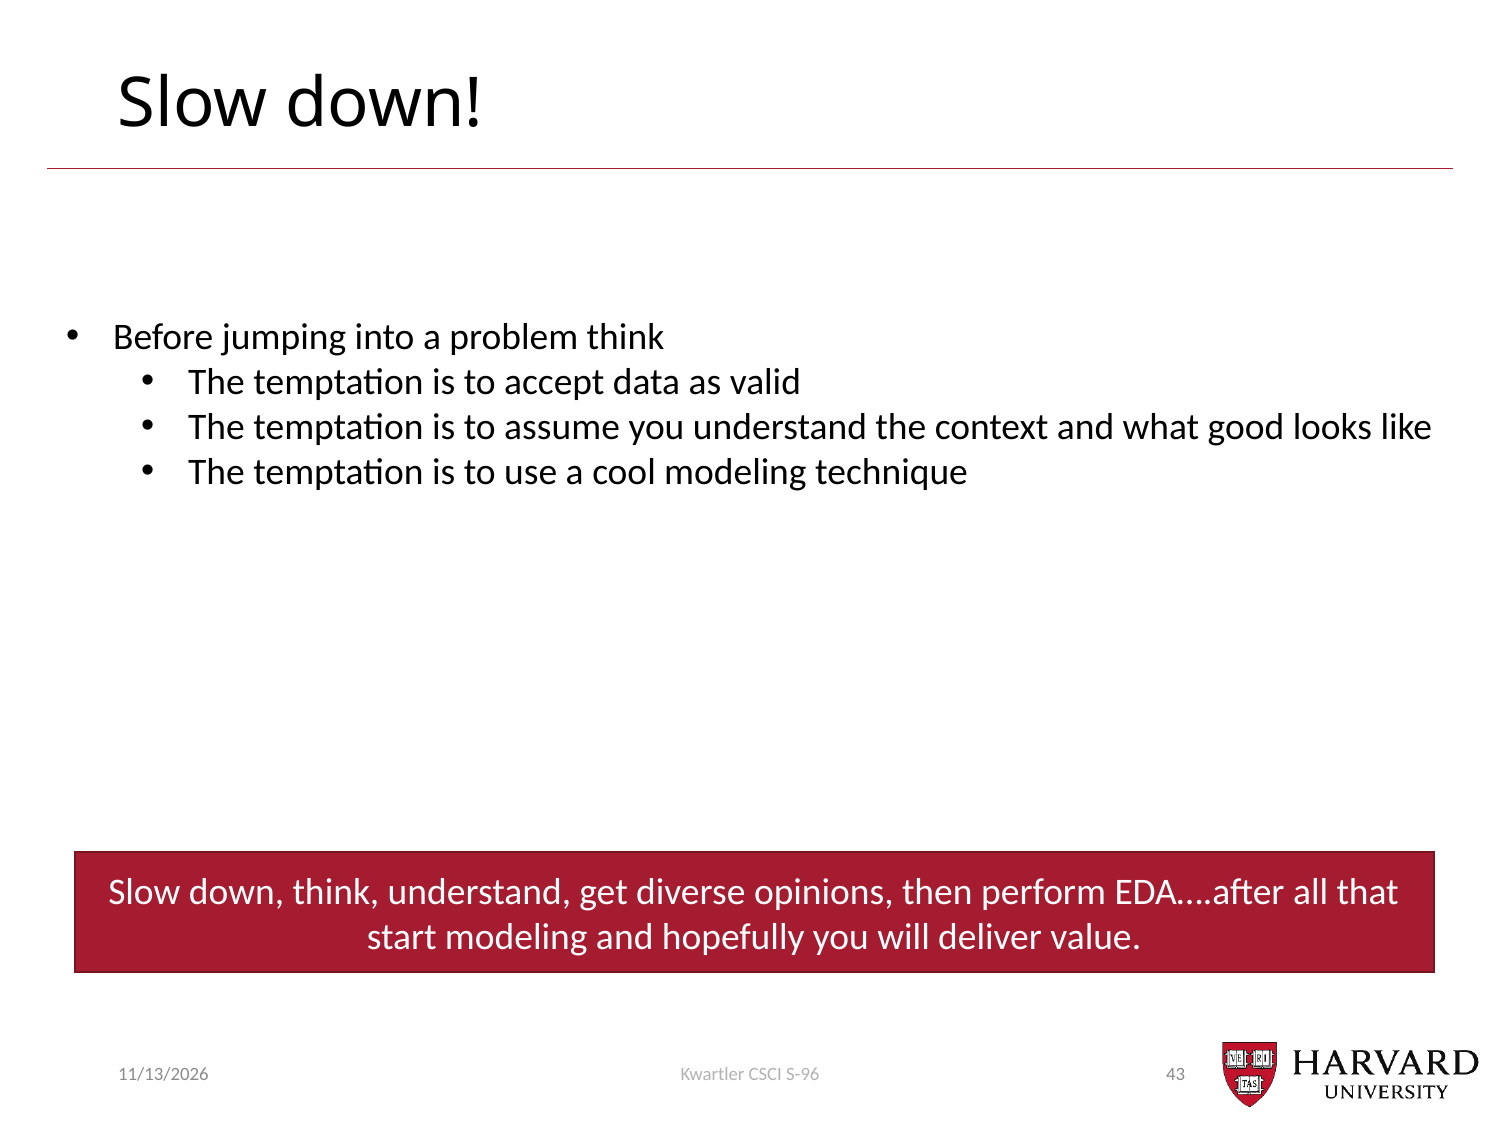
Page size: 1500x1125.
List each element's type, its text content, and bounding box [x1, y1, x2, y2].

text_box Before jumping into a problem think The temptation is to accept data as valid The temptation is to assume you understand the context and what good looks like The temptation is to use a cool modeling technique [51, 304, 1449, 500]
slide_number 43 [1059, 1042, 1200, 1103]
title Slow down! [103, 59, 1397, 157]
text_box Slow down, think, understand, get diverse opinions, then perform EDA….after all that start modeling and hopefully you will deliver value. [74, 851, 1435, 973]
picture [1200, 1024, 1500, 1125]
footer Kwartler CSCI S-96 [496, 1042, 1004, 1103]
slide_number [103, 1042, 441, 1103]
